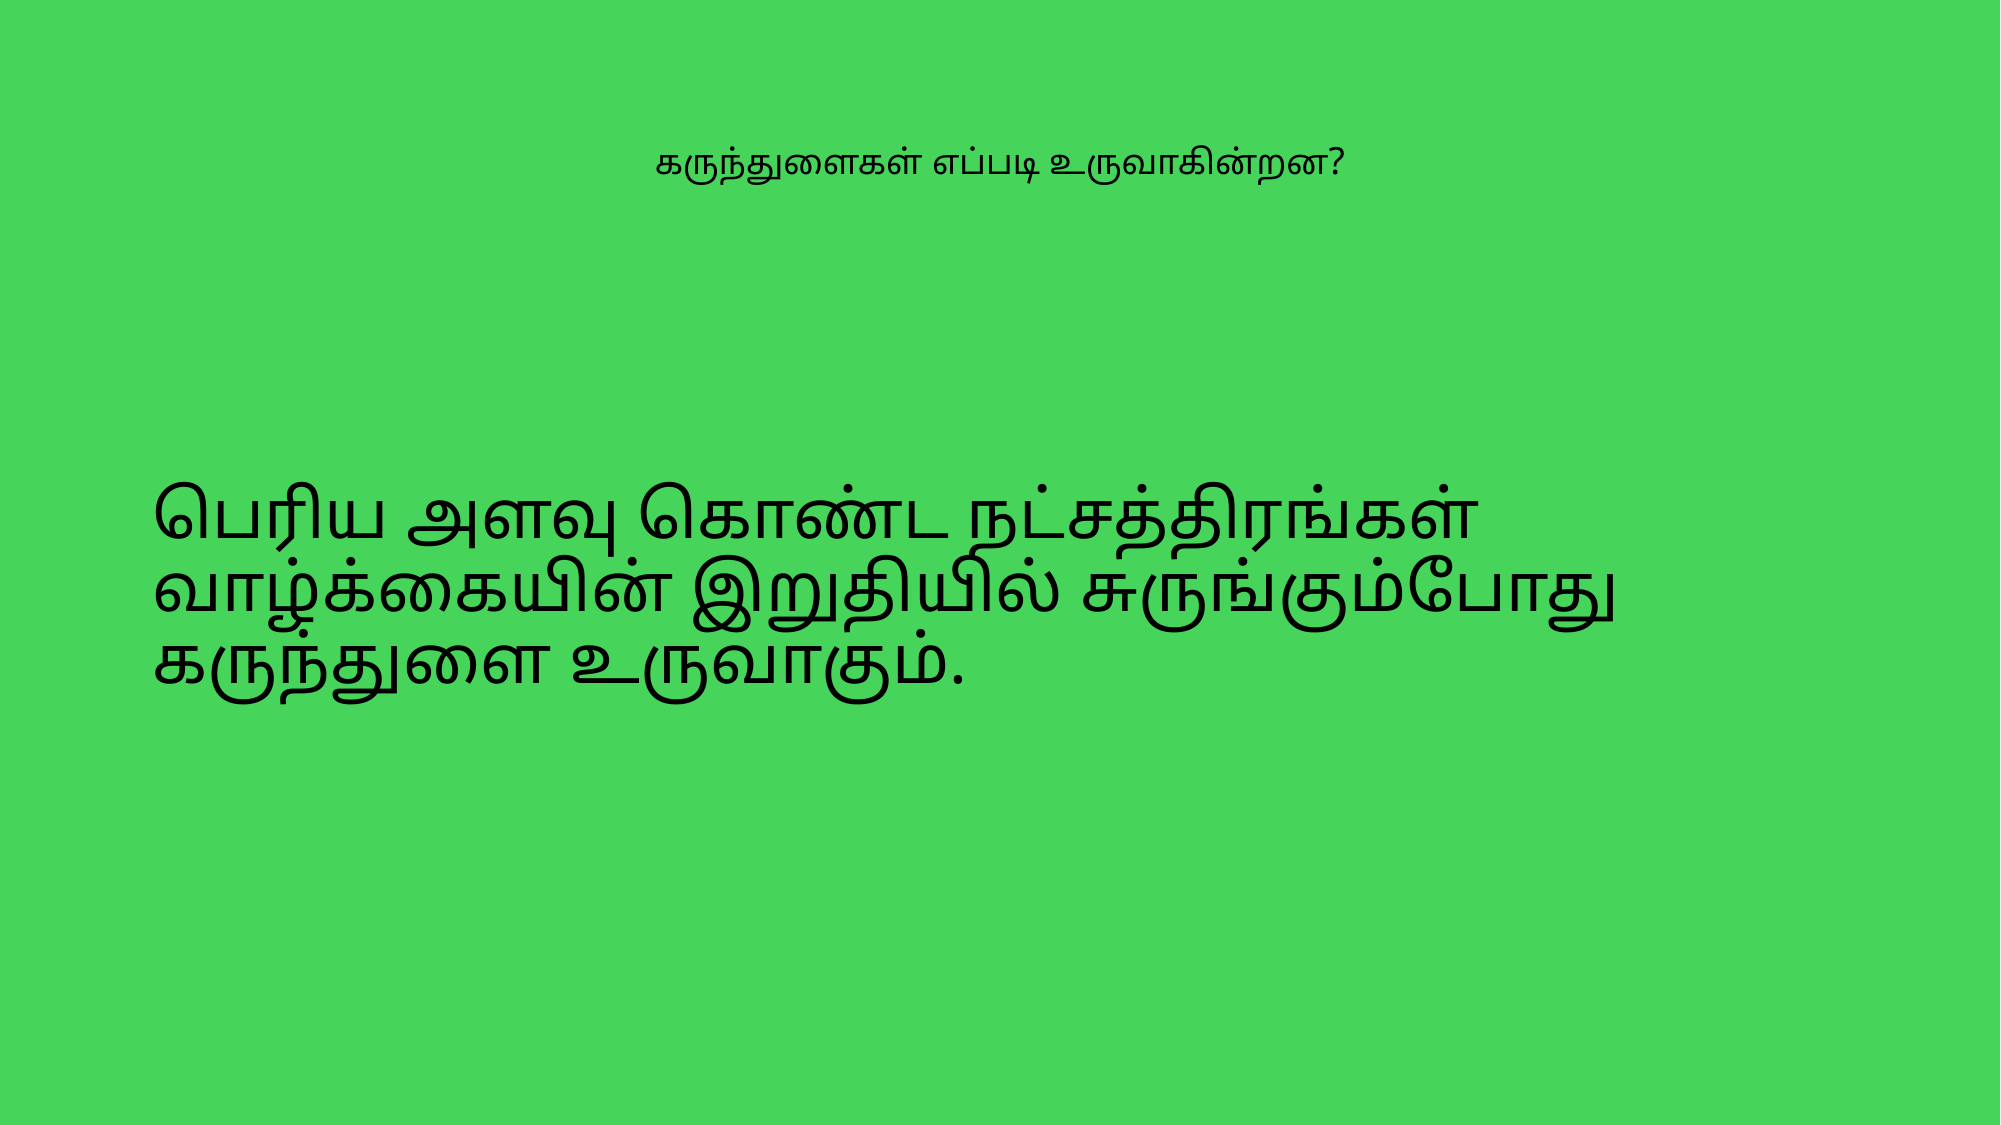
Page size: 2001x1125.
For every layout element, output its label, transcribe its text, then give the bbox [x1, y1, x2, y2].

title கருந்துளைகள் எப்படி உருவாகின்றன? [137, 59, 1863, 278]
list பெரிய அளவு கொண்ட நட்சத்திரங்கள் வாழ்க்கையின் இறுதியில் சுருங்கும்போது கருந்துளை உருவாகும். [137, 299, 1863, 1014]
